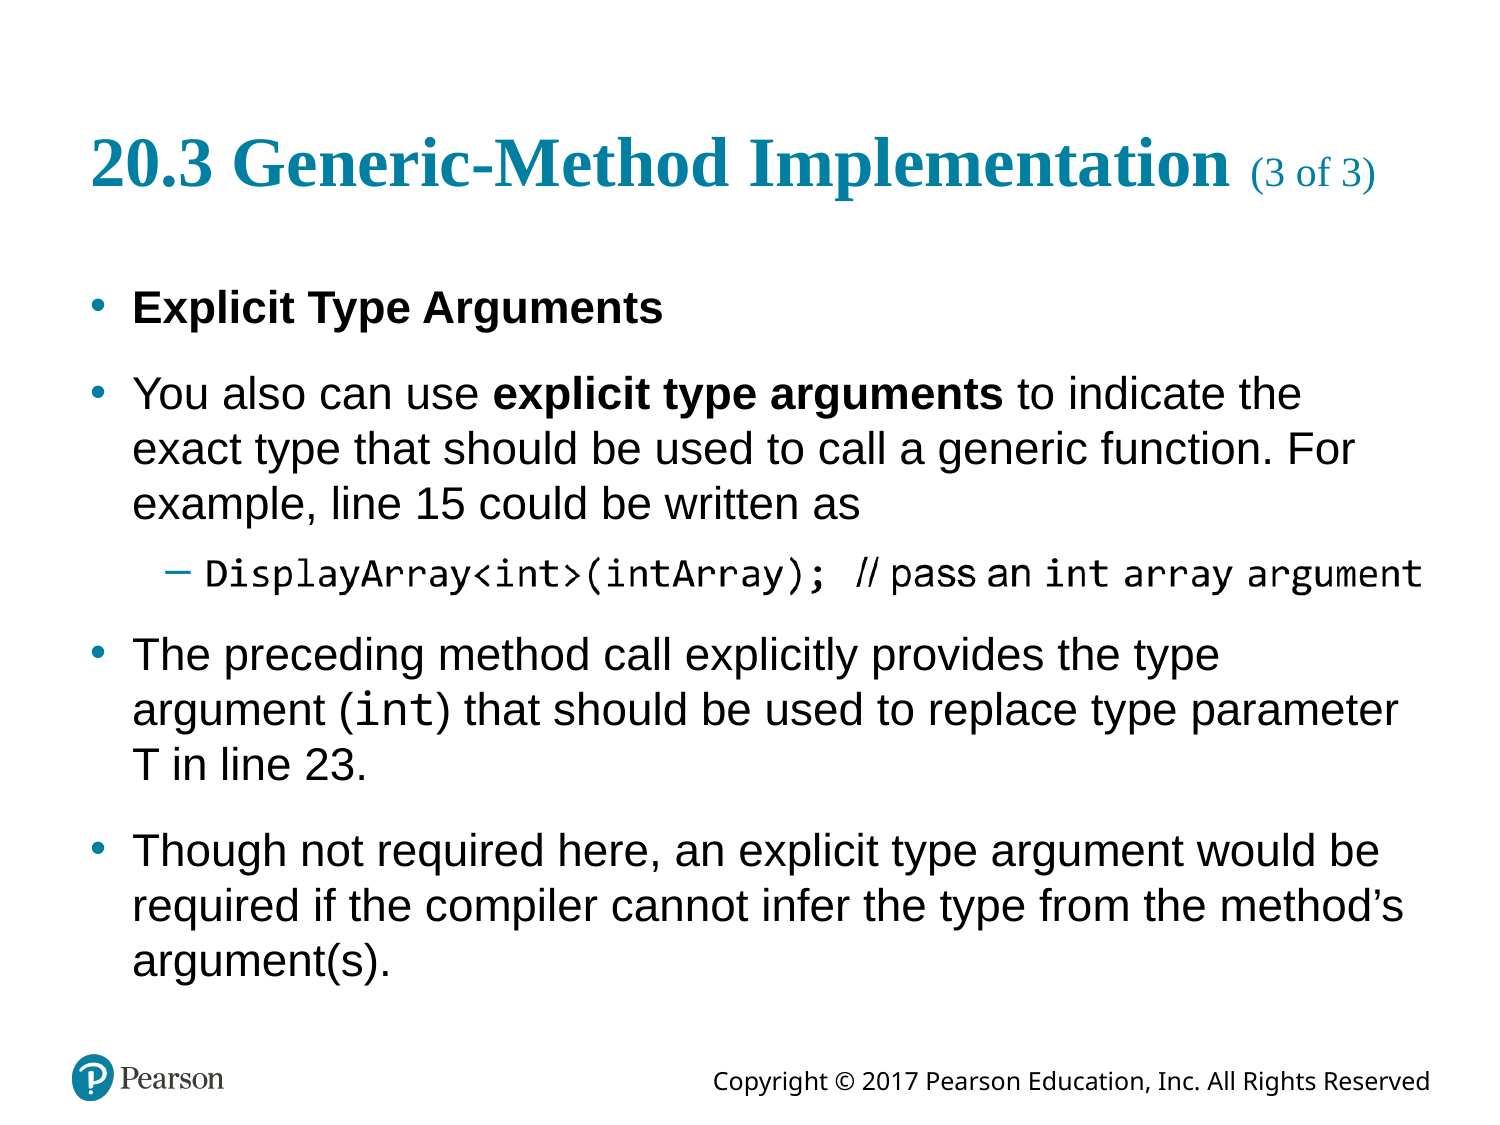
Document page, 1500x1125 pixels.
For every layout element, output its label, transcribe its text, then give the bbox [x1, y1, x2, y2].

picture [72, 1054, 88, 1070]
title 20.3 Generic-Method Implementation (3 of 3) [75, 35, 1425, 216]
list Explicit Type Arguments You also can use explicit type arguments to indicate the exact type that should be used to call a generic function. For example, line 15 could be written as [75, 262, 1425, 531]
picture [72, 1087, 83, 1101]
picture [198, 554, 1428, 601]
picture [98, 1054, 224, 1101]
list The preceding method call explicitly provides the type argument (int) that should be used to replace type parameter T in line 23. Though not required here, an explicit type argument would be required if the compiler cannot infer the type from the method’s argument(s). [75, 609, 1425, 998]
picture [80, 1063, 106, 1088]
